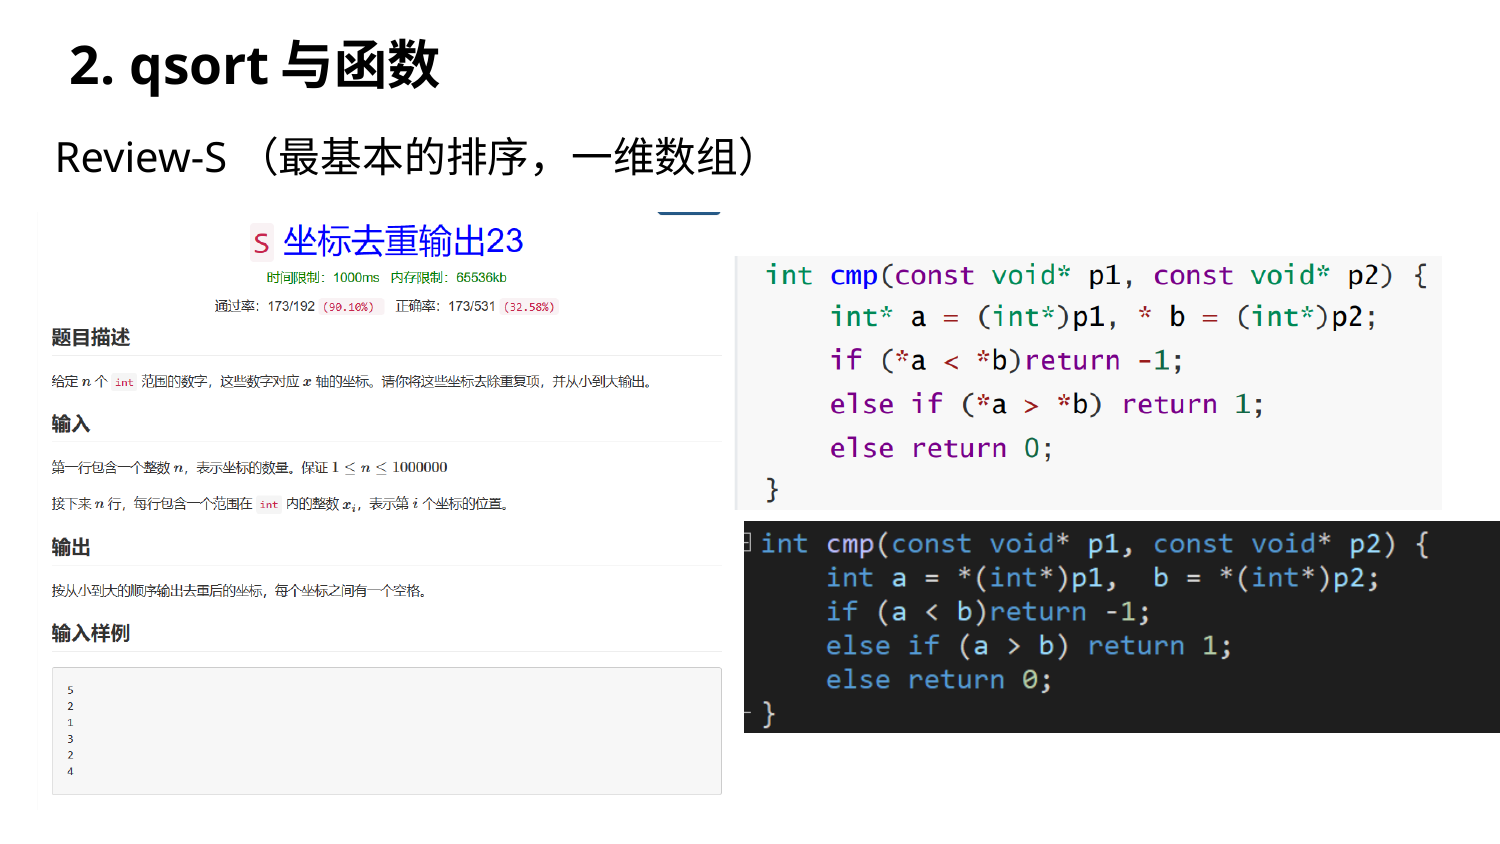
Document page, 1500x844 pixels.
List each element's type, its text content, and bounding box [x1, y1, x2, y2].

picture [744, 521, 1500, 733]
title 2. qsort与函数 [62, 34, 1357, 100]
picture [37, 212, 1442, 810]
text_box Review-S（最基本的排序，一维数组） [39, 123, 796, 188]
